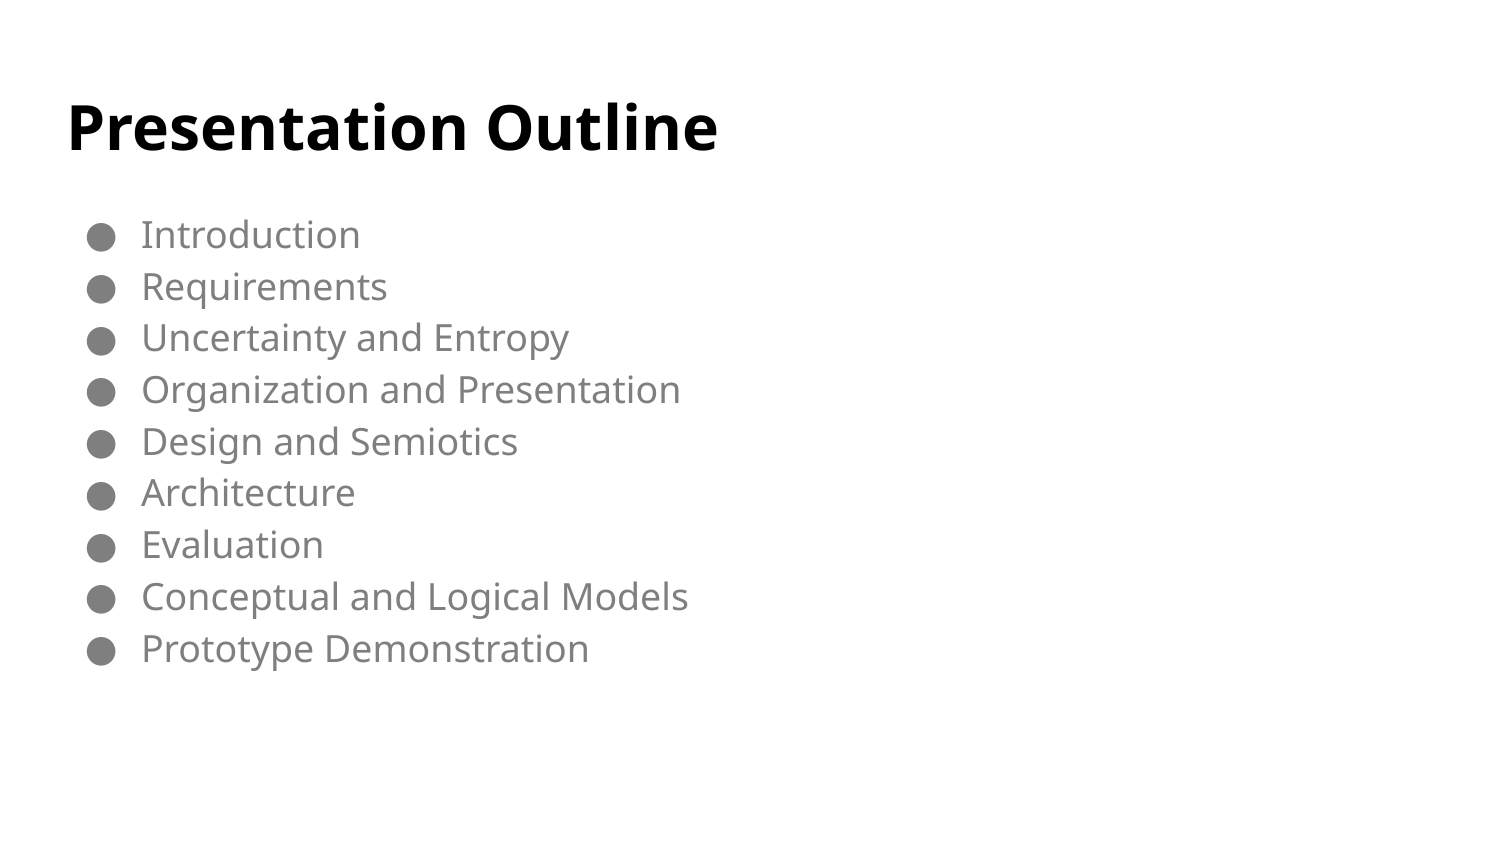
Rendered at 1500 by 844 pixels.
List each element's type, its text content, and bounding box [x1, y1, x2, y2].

list Introduction Requirements Uncertainty and Entropy Organization and Presentation Design and Semiotics Architecture Evaluation Conceptual and Logical Models Prototype Demonstration [51, 189, 1449, 750]
title Presentation Outline [51, 72, 1449, 176]
